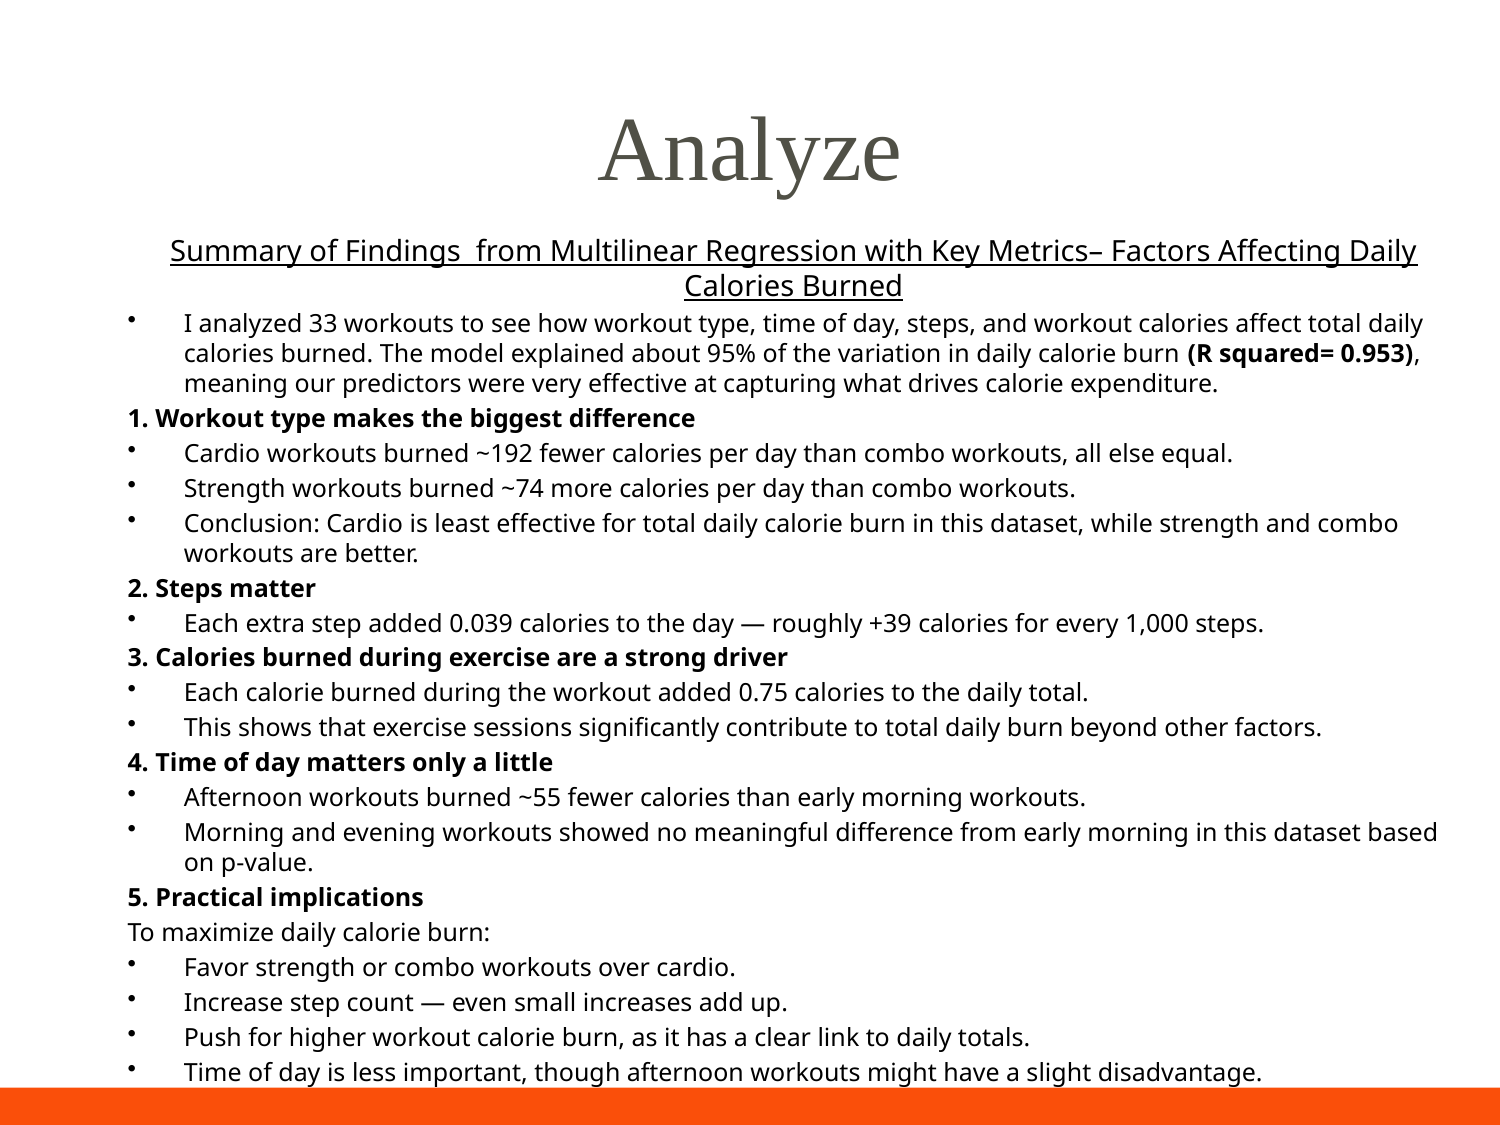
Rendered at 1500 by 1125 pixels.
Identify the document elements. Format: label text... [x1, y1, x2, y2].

title Analyze [112, 50, 1388, 224]
list Summary of Findings from Multilinear Regression with Key Metrics– Factors Affecting Daily Calories Burned I analyzed 33 workouts to see how workout type, time of day, steps, and workout calories affect total daily calories burned. The model explained about 95% of the variation in daily calorie burn (R squared= 0.953), meaning our predictors were very effective at capturing what drives calorie expenditure. 1. Workout type makes the biggest difference Cardio workouts burned ~192 fewer calories per day than combo workouts, all else equal. Strength workouts burned ~74 more calories per day than combo workouts. Conclusion: Cardio is least effective for total daily calorie burn in this dataset, while strength and combo workouts are better. 2. Steps matter Each extra step added 0.039 calories to the day — roughly +39 calories for every 1,000 steps. 3. Calories burned during exercise are a strong driver Each calorie burned during the workout added 0.75 calories to the daily total. This shows that exercise sessions significantly contribute to total daily burn beyond other factors. 4. Time of day matters only a little Afternoon workouts burned ~55 fewer calories than early morning workouts. Morning and evening workouts showed no meaningful difference from early morning in this dataset based on p-value. 5. Practical implications To maximize daily calorie burn: Favor strength or combo workouts over cardio. Increase step count — even small increases add up. Push for higher workout calorie burn, as it has a clear link to daily totals. Time of day is less important, though afternoon workouts might have a slight disadvantage. [112, 224, 1475, 600]
